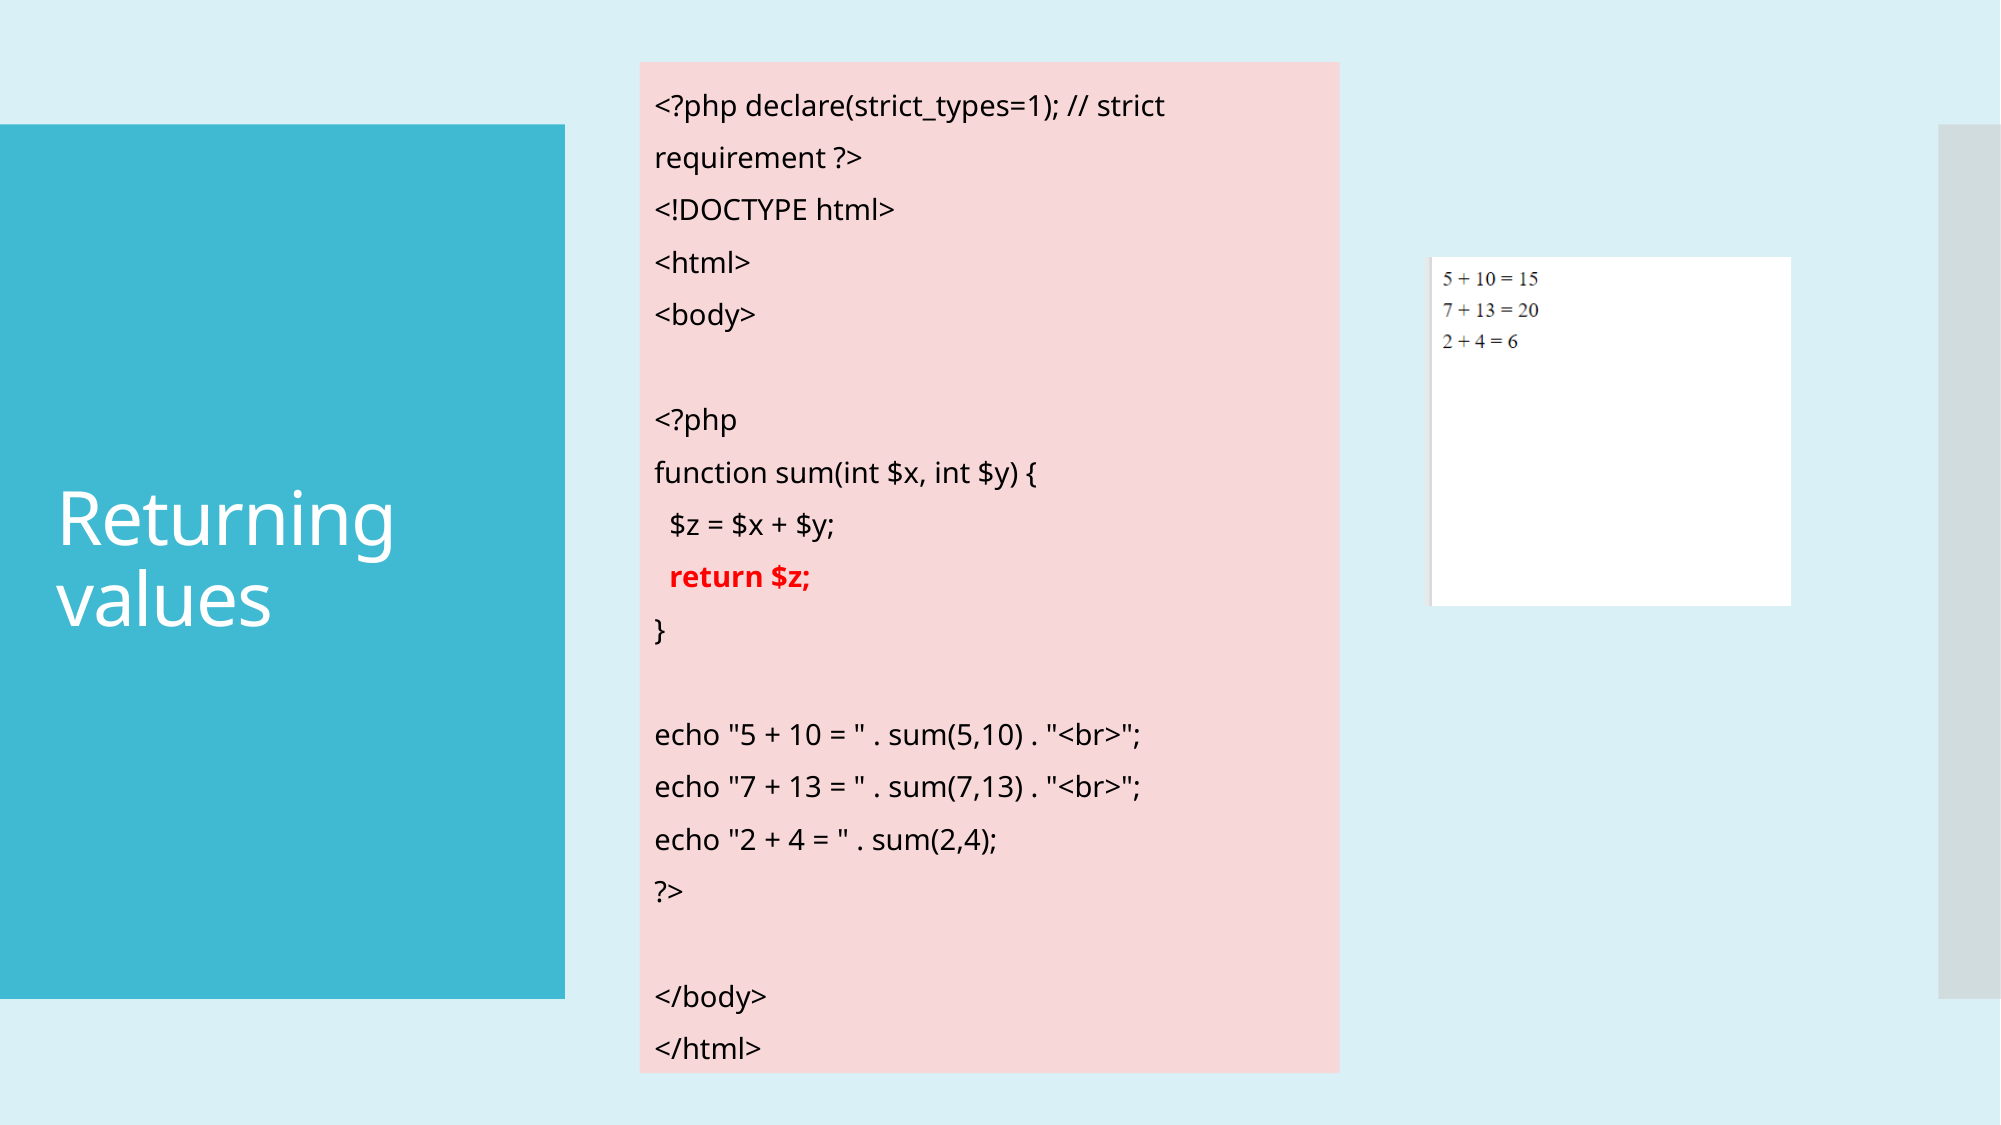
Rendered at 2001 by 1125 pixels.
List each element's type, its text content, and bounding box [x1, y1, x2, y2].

title Returning values [41, 184, 525, 940]
picture [1424, 257, 1792, 606]
text_box <?php declare(strict_types=1); // strict requirement ?> <!DOCTYPE html> <html> <body> <?php function sum(int $x, int $y) { $z = $x + $y; return $z; } echo "5 + 10 = " . sum(5,10) . "<br>"; echo "7 + 13 = " . sum(7,13) . "<br>"; echo "2 + 4 = " . sum(2,4); ?> </body> </html> [639, 62, 1340, 1074]
